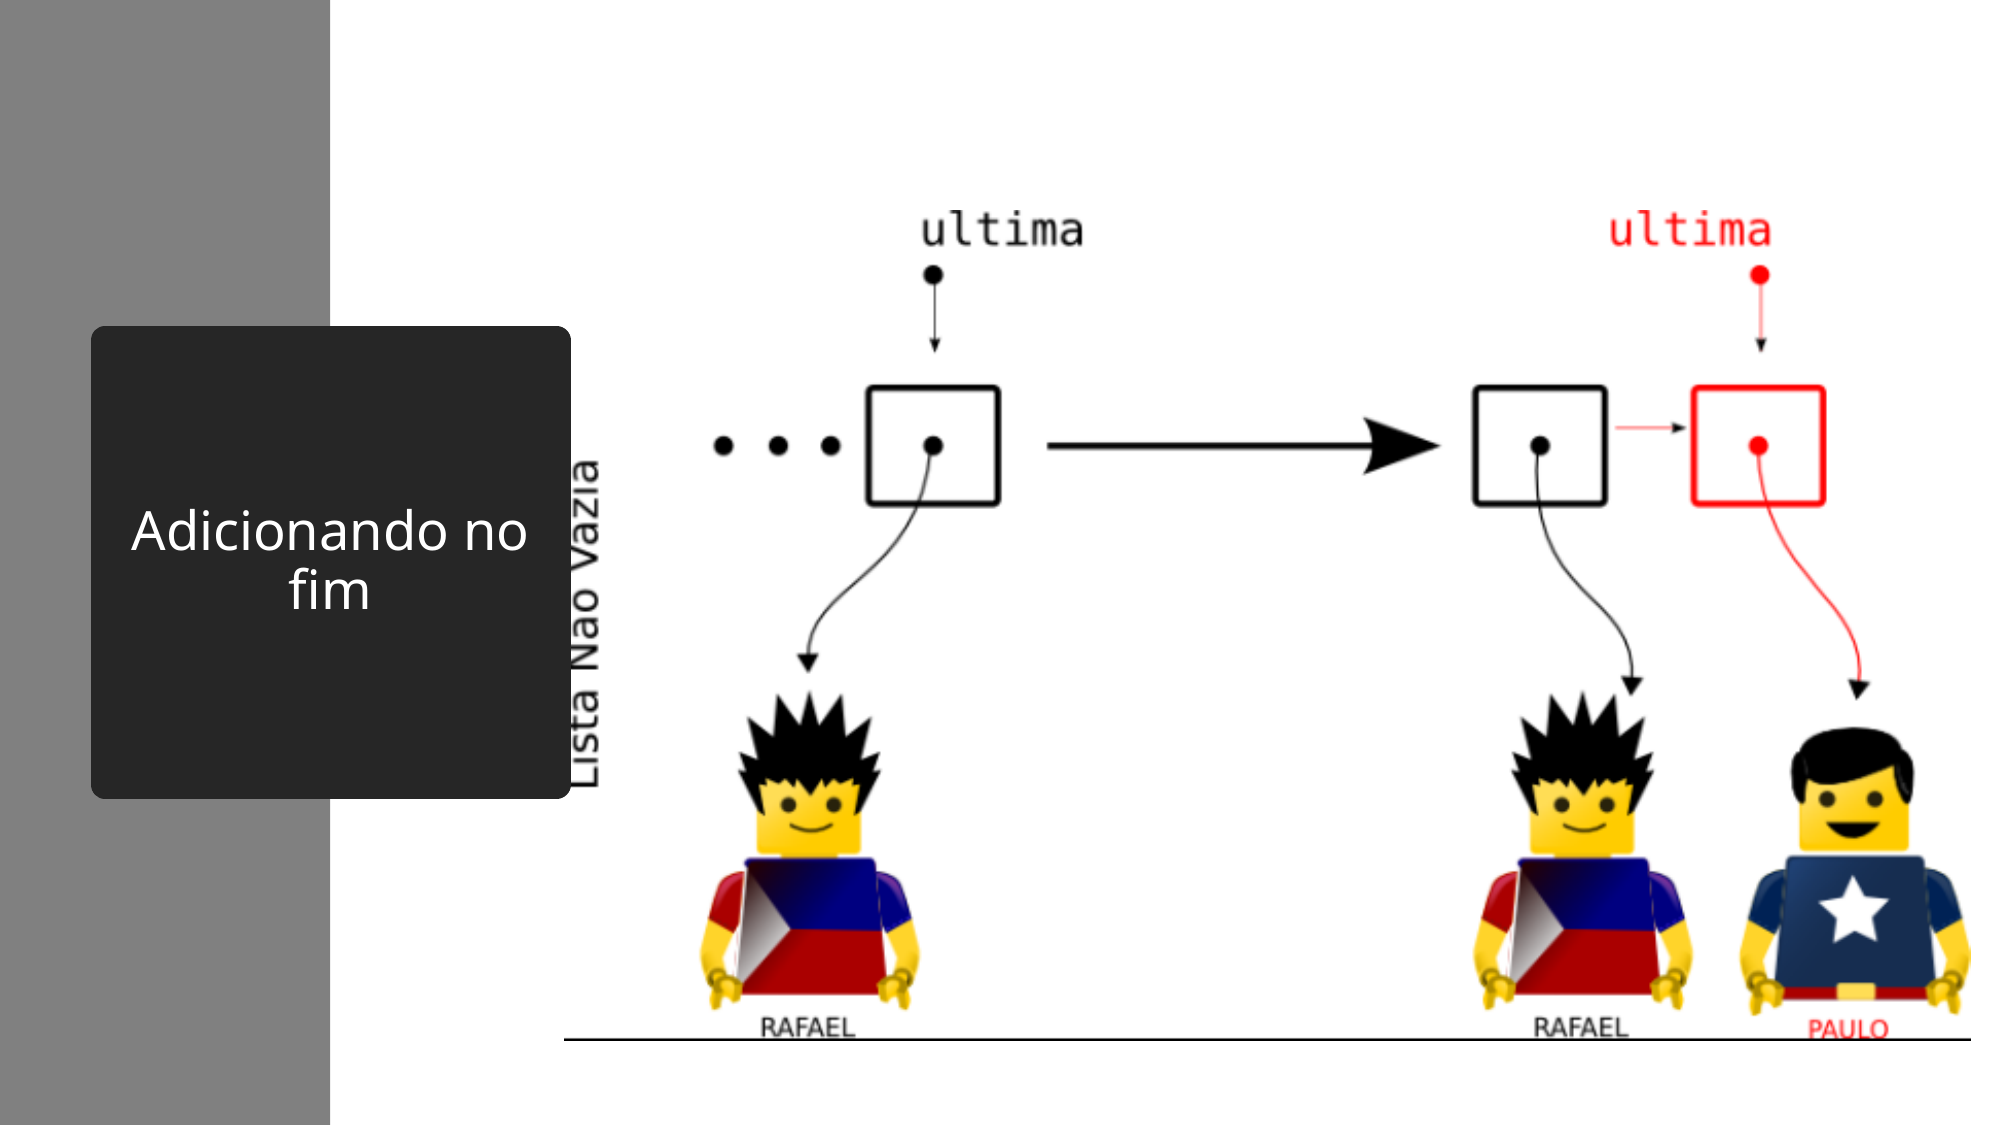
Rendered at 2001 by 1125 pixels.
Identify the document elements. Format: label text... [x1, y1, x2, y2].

text_box [0, 0, 331, 1125]
title Adicionando no fim [105, 340, 557, 785]
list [564, 210, 1971, 1041]
